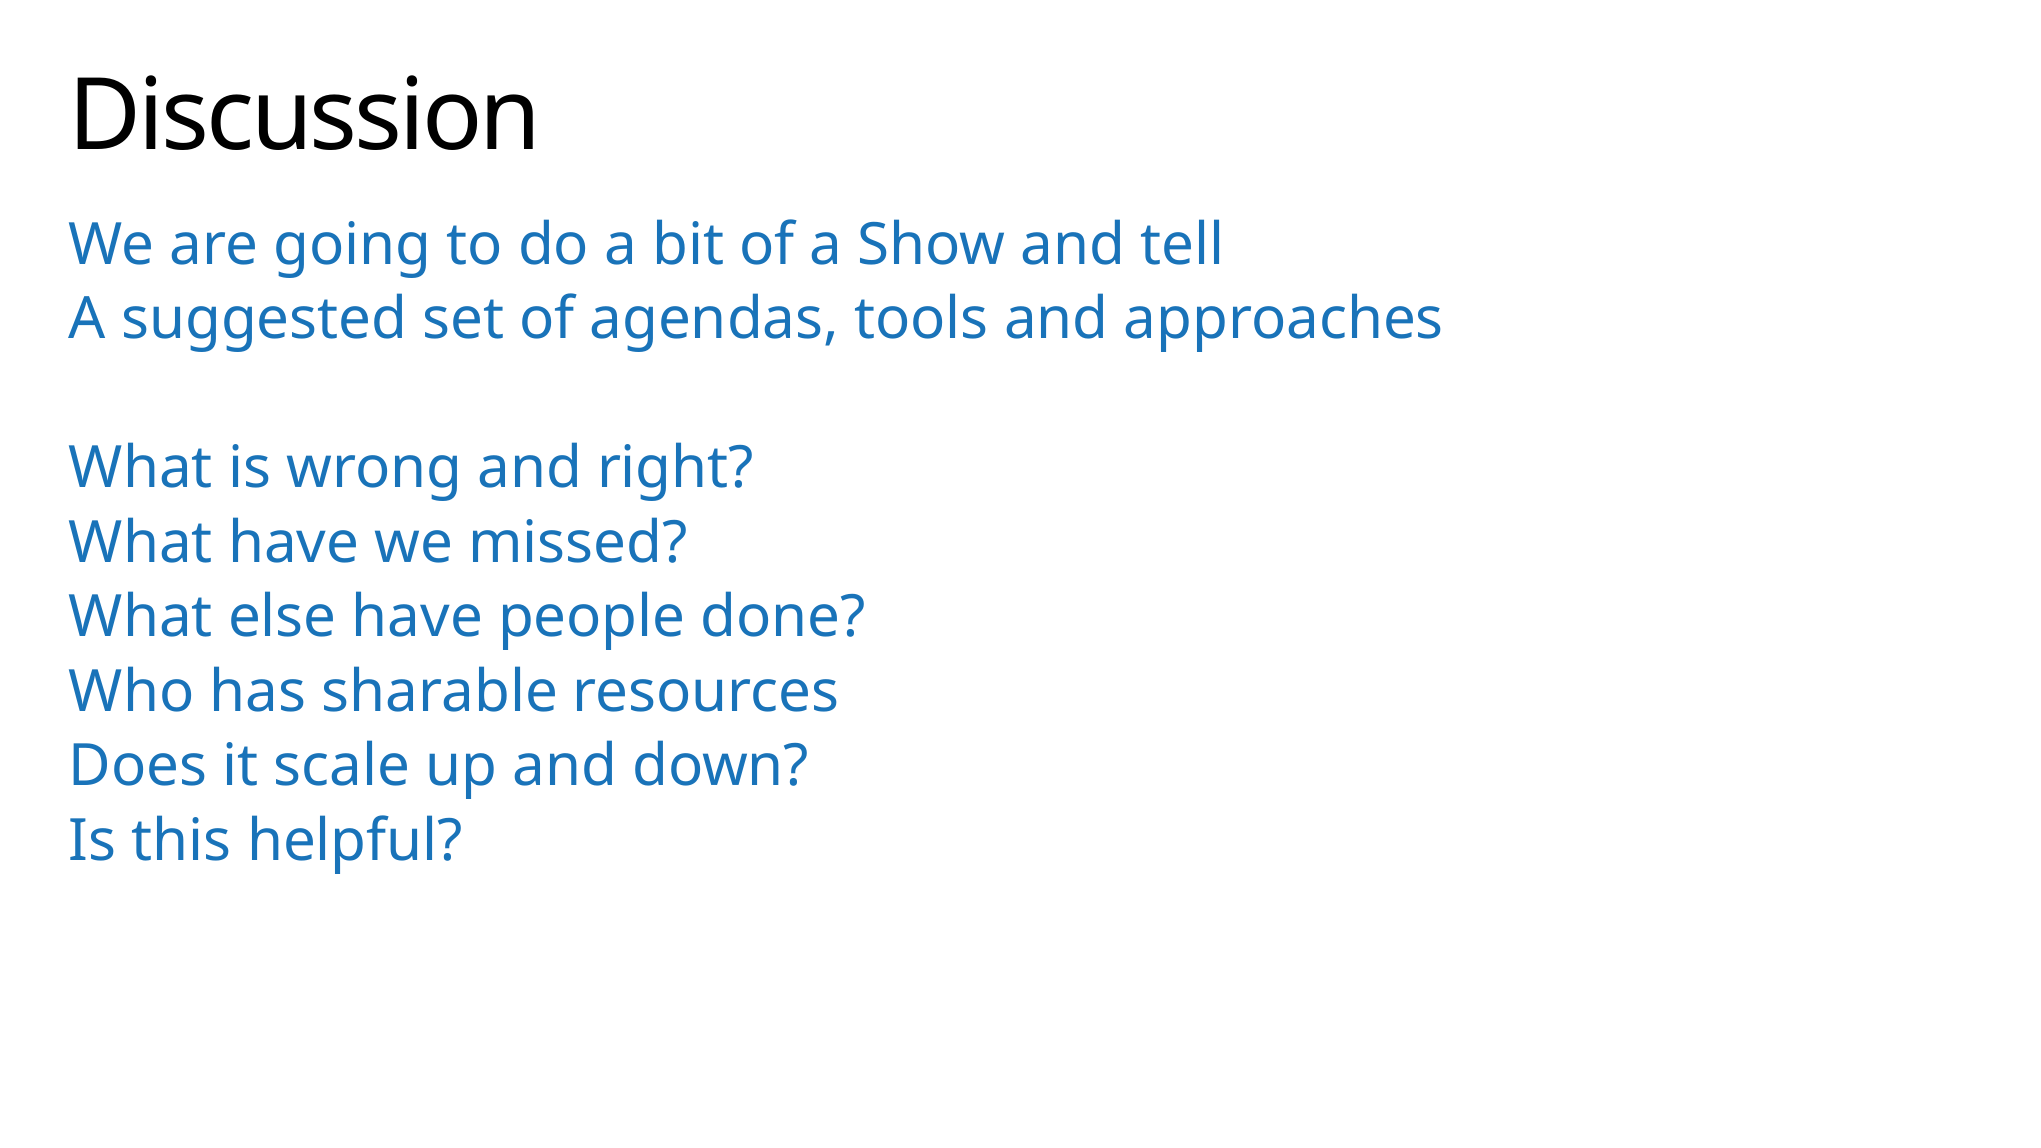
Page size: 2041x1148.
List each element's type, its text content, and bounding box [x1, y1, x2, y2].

text_box [223, 462, 1876, 564]
list We are going to do a bit of a Show and tell A suggested set of agendas, tools and approaches What is wrong and right? What have we missed? What else have people done? Who has sharable resources Does it scale up and down? Is this helpful? [45, 198, 1996, 918]
title Discussion [45, 48, 1996, 198]
